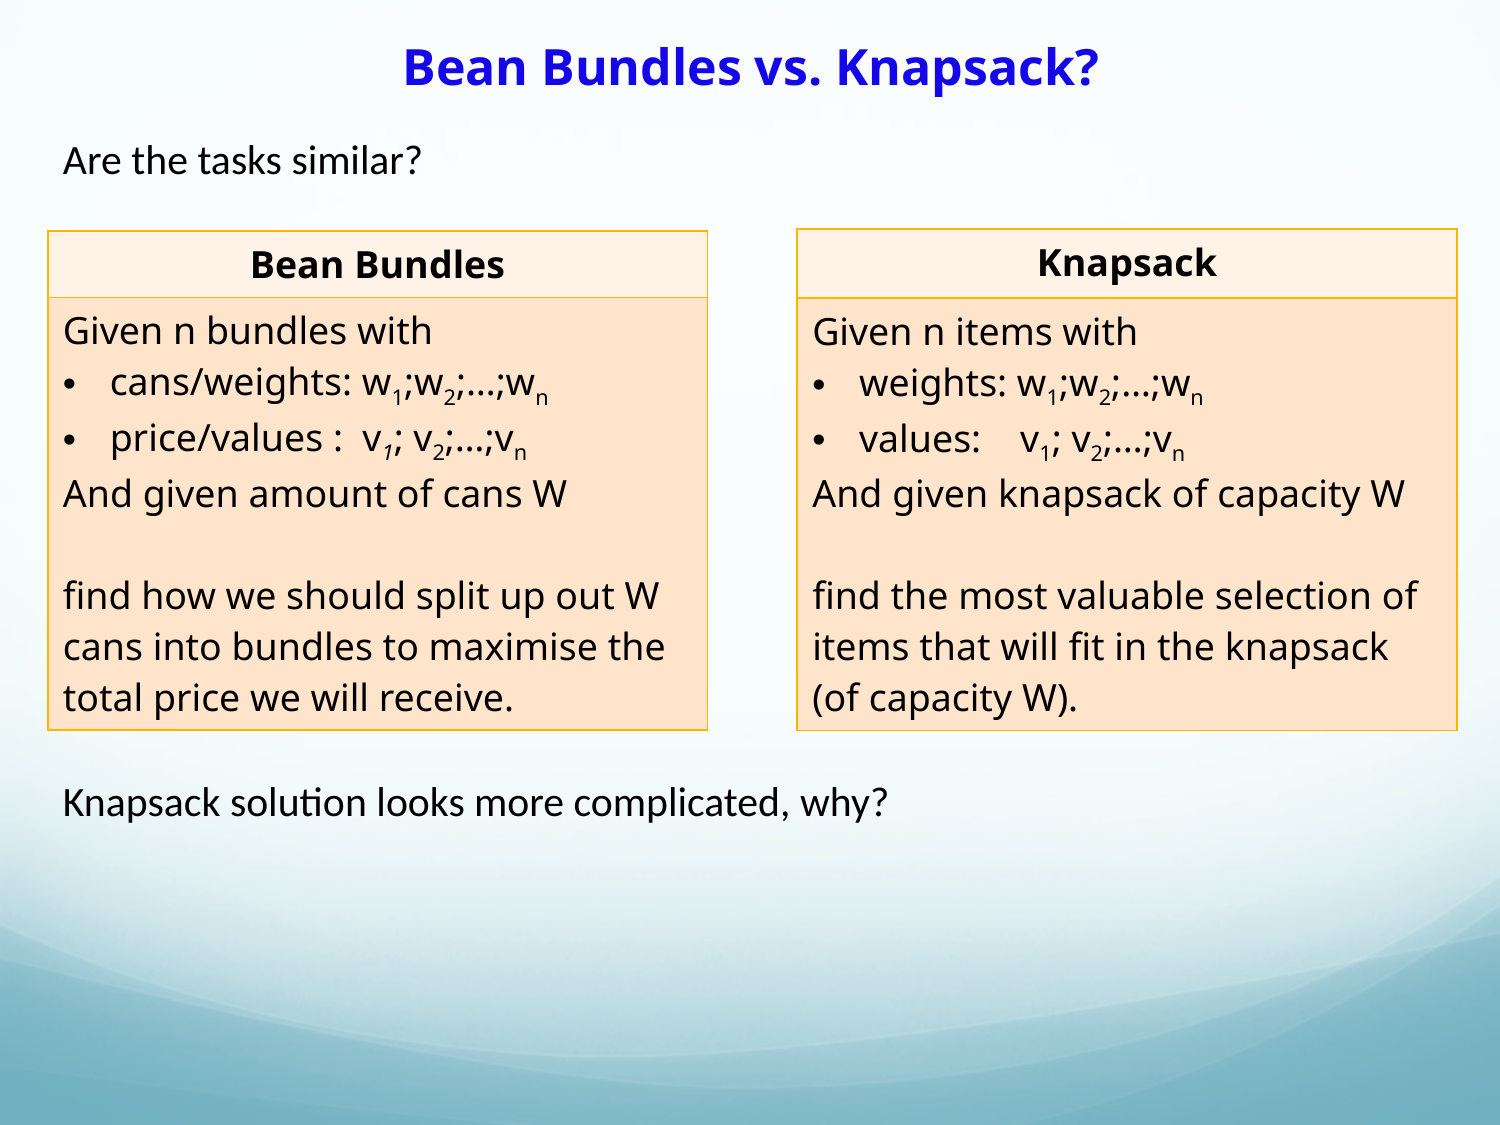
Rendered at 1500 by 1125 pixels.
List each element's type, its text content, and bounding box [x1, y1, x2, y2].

table_cell Given n bundles with cans/weights: w1;w2;…;wn price/values : v1; v2;…;vn And given amount of cans W find how we should split up out W cans into bundles to maximise the total price we will receive. [49, 298, 707, 729]
table_header Bean Bundles [49, 232, 707, 297]
list Are the tasks similar? Knapsack solution looks more complicated, why? [47, 125, 1463, 913]
table_header Knapsack [798, 230, 1456, 297]
table_cell Given n items with weights: w1;w2;…;wn values: v1; v2;…;vn And given knapsack of capacity W find the most valuable selection of items that will fit in the knapsack (of capacity W). [798, 299, 1456, 730]
title Bean Bundles vs. Knapsack? [43, 17, 1459, 114]
